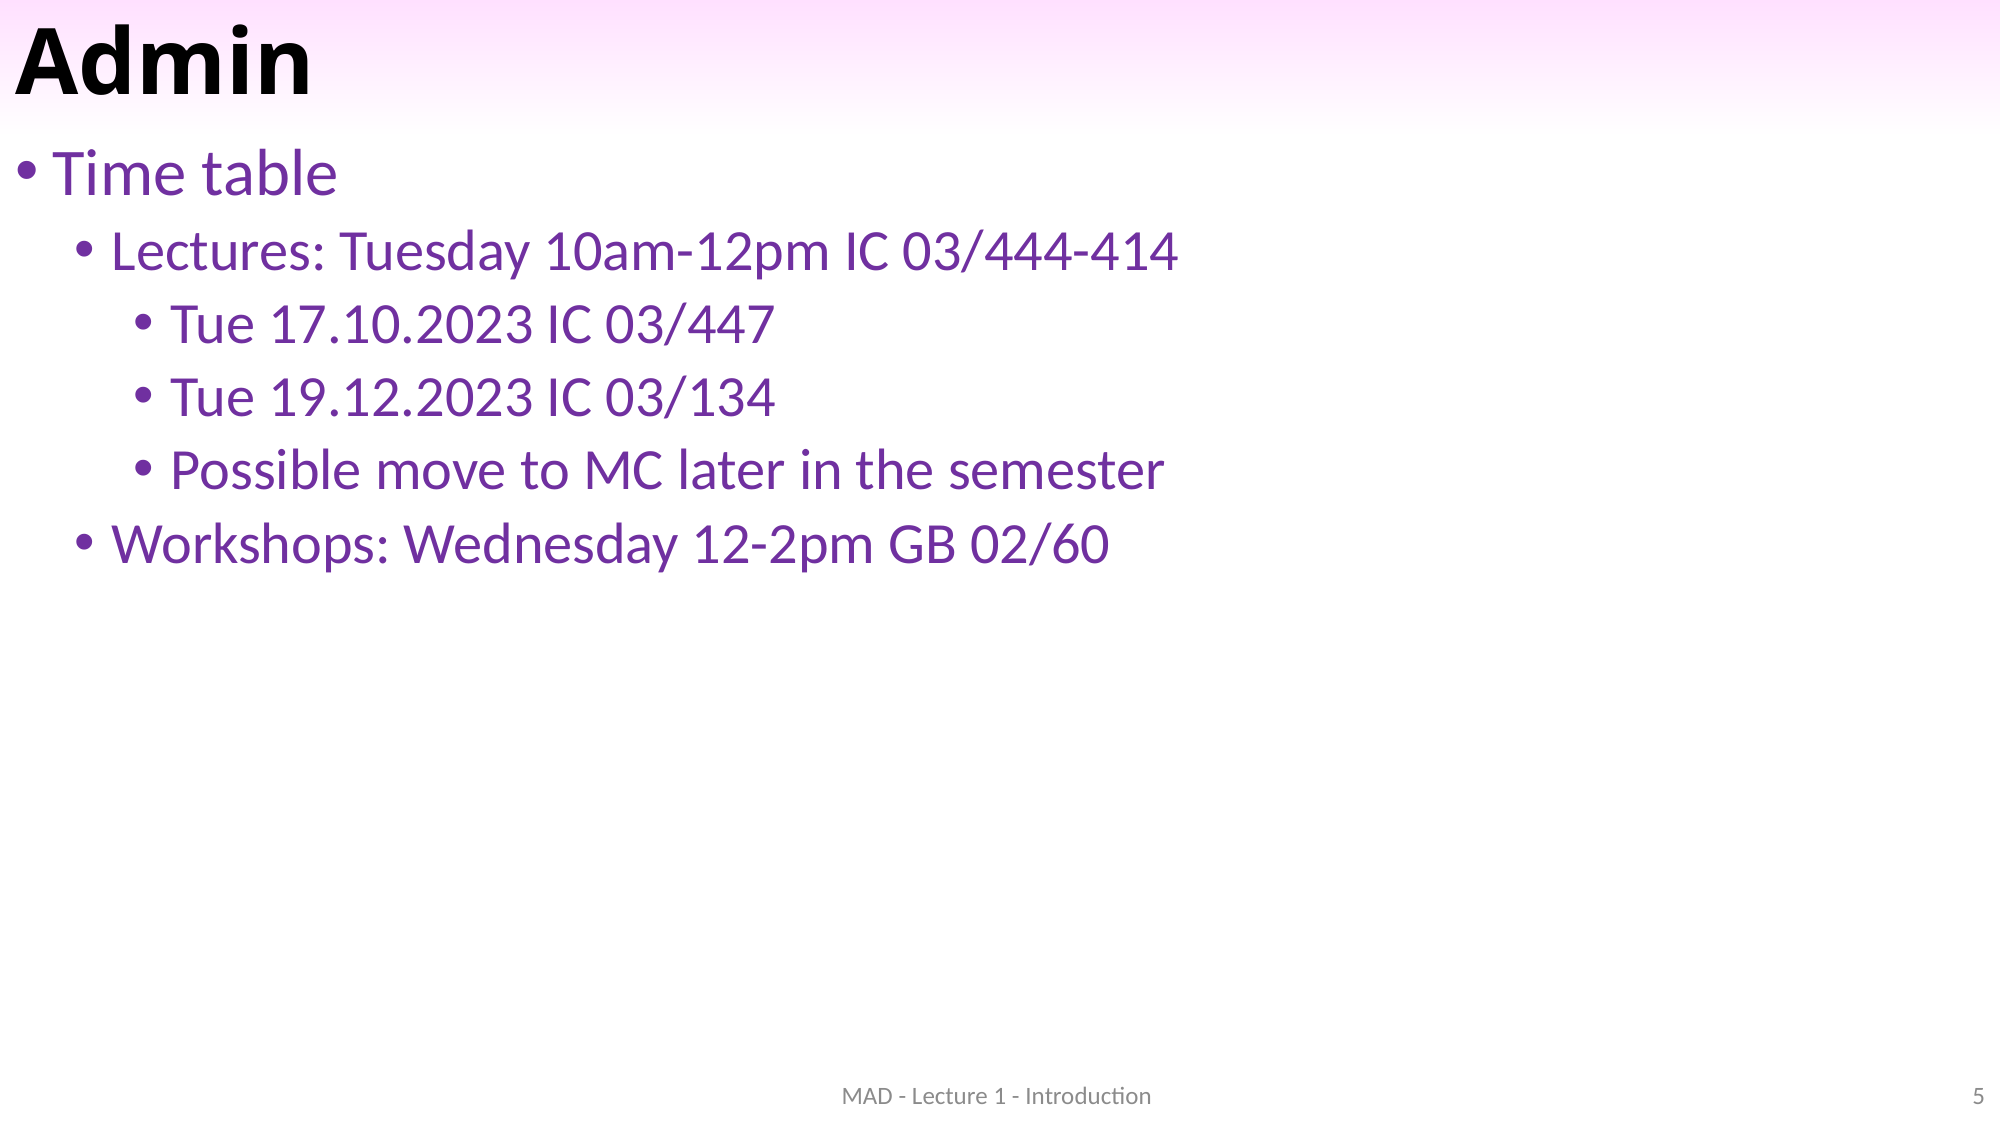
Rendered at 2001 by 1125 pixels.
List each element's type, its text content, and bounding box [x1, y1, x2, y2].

footer MAD - Lecture 1 - Introduction [662, 1065, 1338, 1125]
title Admin [0, 0, 2000, 130]
list Time table Lectures: Tuesday 10am-12pm IC 03/444-414 Tue 17.10.2023 IC 03/447 Tue 19.12.2023 IC 03/134 Possible move to MC later in the semester Workshops: Wednesday 12-2pm GB 02/60 [0, 130, 2000, 1125]
slide_number 5 [1550, 1065, 2000, 1125]
